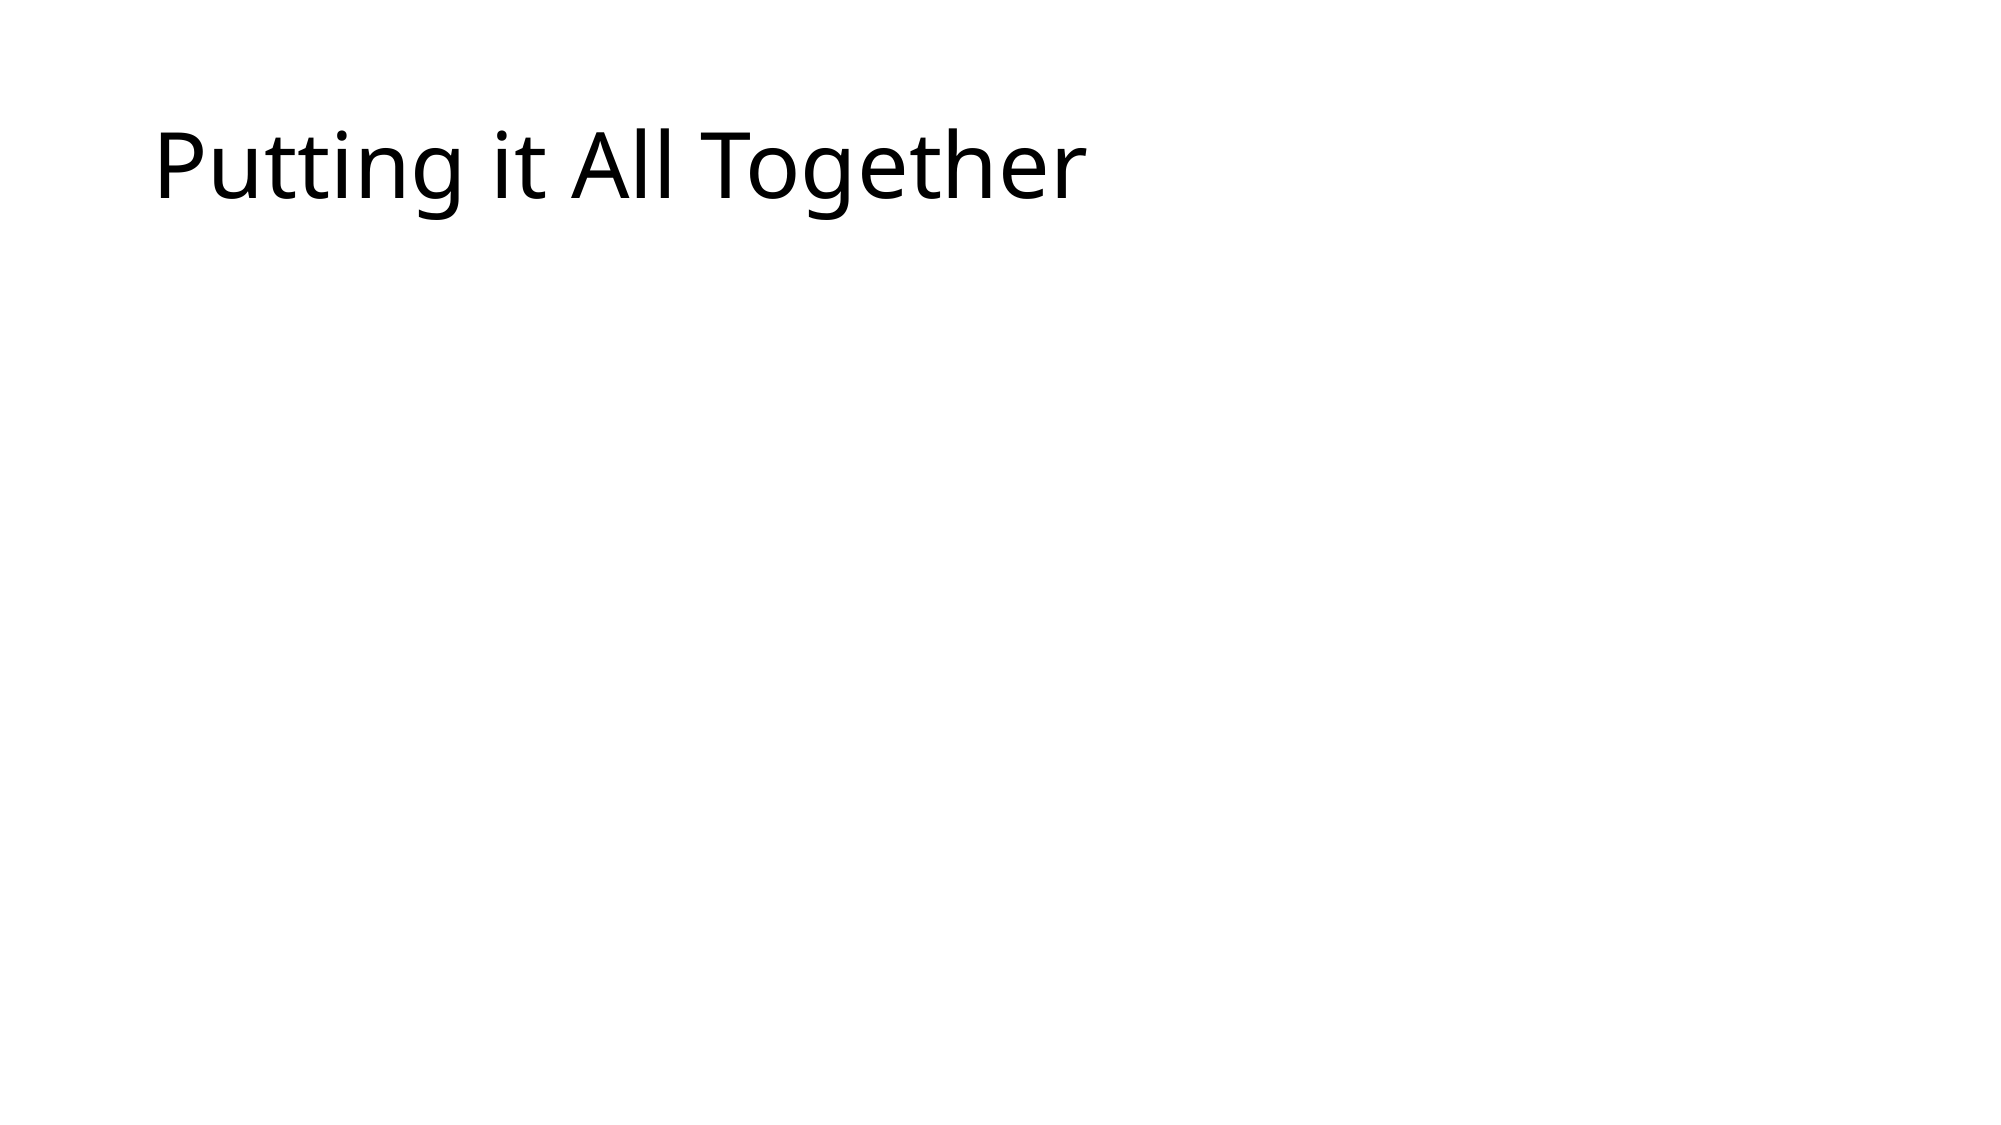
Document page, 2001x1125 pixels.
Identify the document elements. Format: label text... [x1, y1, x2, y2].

title Putting it All Together [137, 59, 1863, 278]
